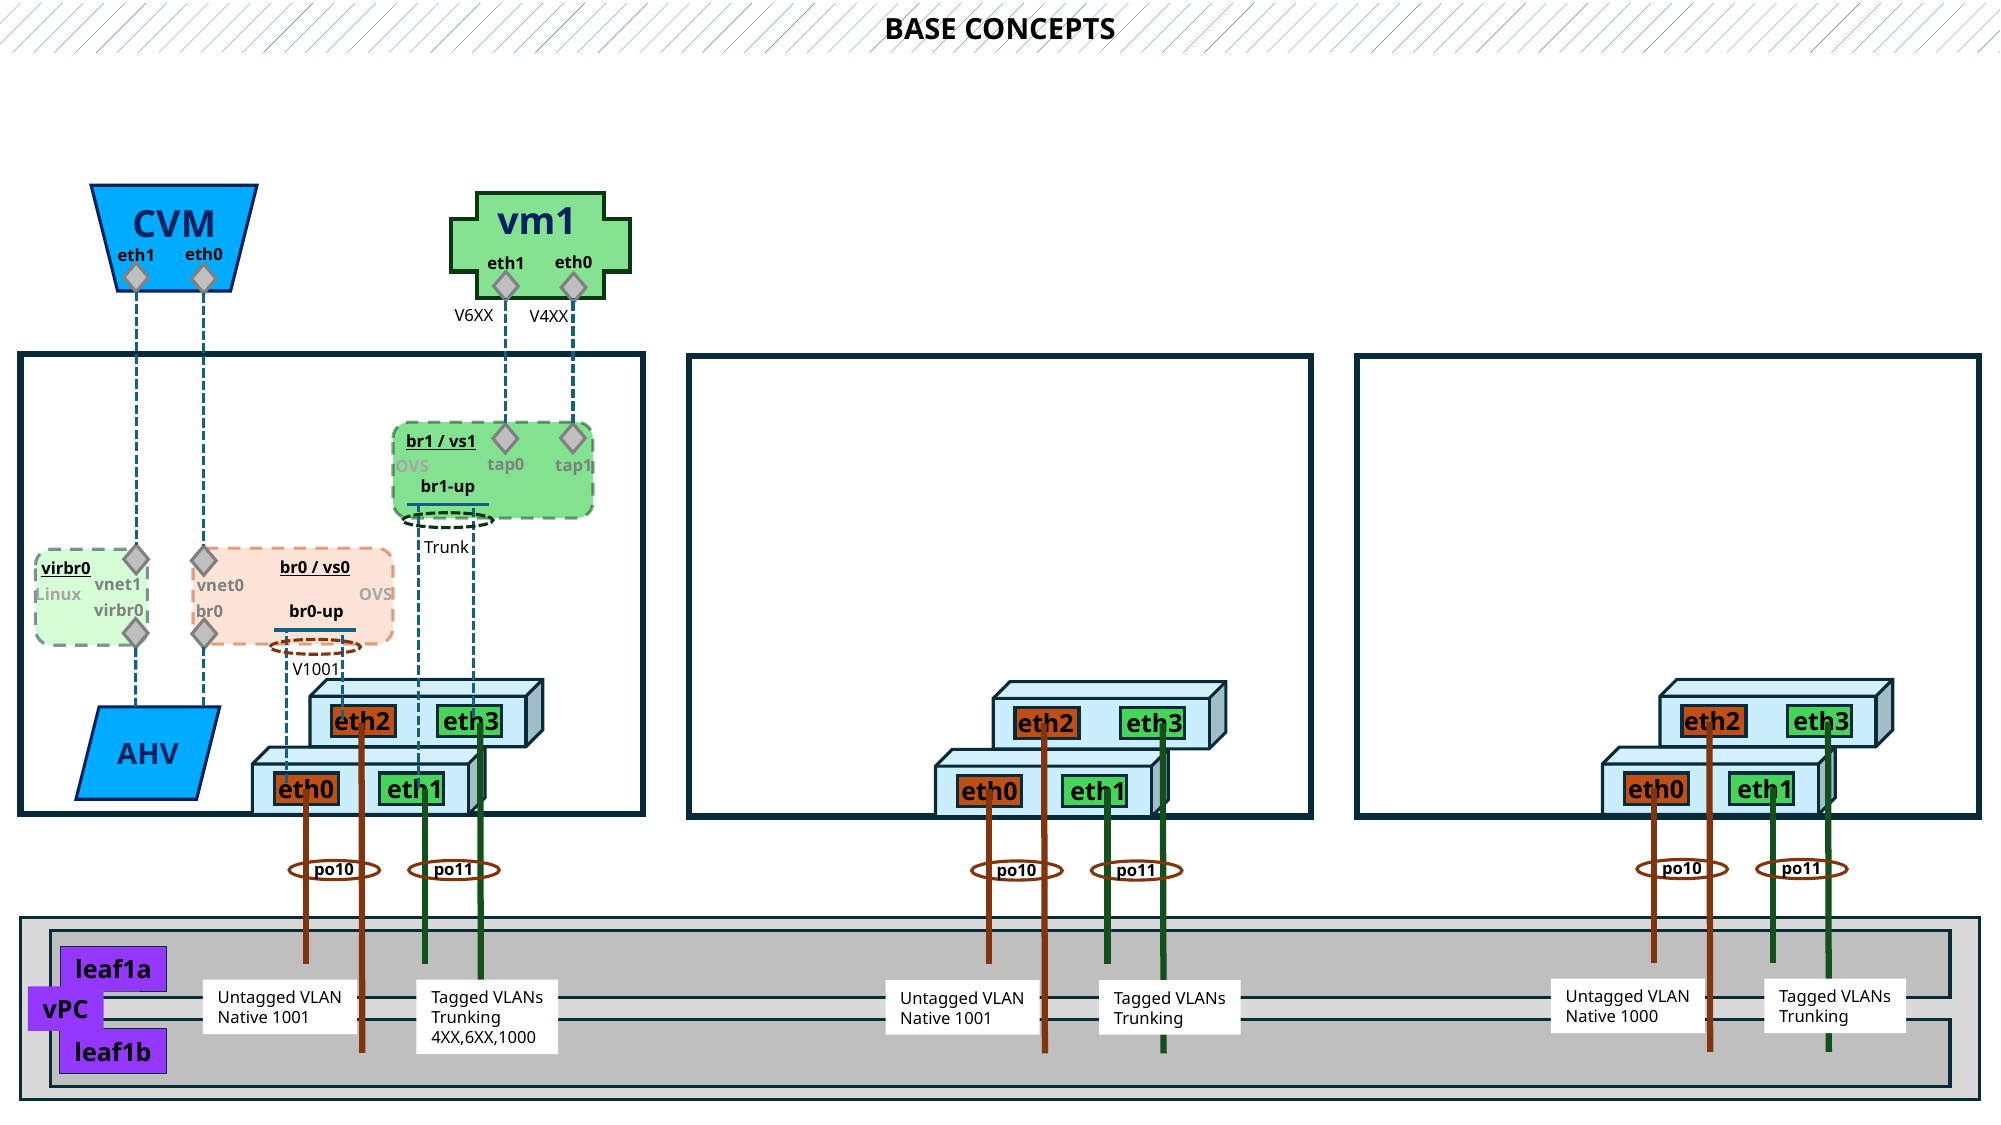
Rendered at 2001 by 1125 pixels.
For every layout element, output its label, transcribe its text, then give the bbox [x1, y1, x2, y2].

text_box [75, 706, 221, 800]
text_box [1167, 929, 1706, 999]
text_box V4XX [574, 298, 584, 333]
text_box [1089, 863, 1101, 879]
text_box [287, 862, 299, 878]
text_box [592, 191, 632, 273]
text_box po10 [307, 851, 360, 887]
text_box [489, 862, 502, 878]
text_box leaf1b [59, 1028, 167, 1074]
text_box Tagged VLANs Trunking 4XX,6XX,1000 [416, 979, 559, 1055]
text_box [19, 916, 1981, 1101]
text_box eth0 [540, 244, 608, 280]
text_box [491, 281, 521, 300]
text_box po10 [363, 851, 369, 887]
text_box Untagged VLAN Native 1000 [1550, 978, 1705, 1034]
text_box [969, 863, 981, 878]
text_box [90, 184, 258, 294]
text_box vm1 [482, 189, 592, 250]
text_box [511, 280, 567, 299]
text_box po10 [1046, 851, 1052, 887]
text_box vPC [27, 986, 104, 1031]
text_box po11 [1109, 851, 1162, 887]
text_box po11 [1165, 851, 1171, 887]
text_box po11 [1774, 850, 1827, 886]
text_box [369, 862, 382, 878]
text_box [49, 929, 358, 999]
text_box po10 [990, 851, 1043, 887]
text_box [20, 353, 1980, 818]
text_box [1714, 929, 1825, 999]
text_box leaf1a [60, 946, 167, 992]
text_box [1048, 929, 1160, 999]
text_box [1754, 861, 1766, 877]
text_box [580, 280, 606, 299]
text_box po10 [1655, 850, 1708, 886]
text_box [484, 929, 1041, 999]
text_box po11 [482, 851, 489, 887]
text_box Tagged VLANs Trunking [1764, 978, 1827, 1034]
text_box [559, 280, 588, 298]
text_box [449, 191, 482, 273]
text_box po11 [426, 851, 479, 887]
text_box [406, 862, 418, 878]
text_box Tagged VLANs Trunking [1099, 980, 1162, 1035]
text_box BASE CONCEPTS [0, 3, 2000, 53]
text_box eth1 [472, 245, 540, 281]
text_box [1635, 861, 1647, 877]
text_box Tagged VLANs Trunking [1165, 980, 1241, 1035]
text_box [1052, 862, 1065, 879]
text_box po11 [1766, 850, 1772, 886]
text_box [366, 929, 477, 999]
text_box Untagged VLAN Native 1001 [202, 979, 358, 1035]
text_box Untagged VLAN Native 1001 [885, 980, 1040, 1035]
text_box [475, 281, 499, 297]
text_box V4XX [514, 298, 572, 333]
text_box po10 [299, 851, 305, 887]
text_box po10 [1711, 850, 1717, 886]
text_box V6XX [439, 297, 504, 332]
text_box po10 [1647, 850, 1653, 886]
text_box po11 [1830, 850, 1837, 886]
text_box [1832, 929, 1952, 999]
text_box [1837, 861, 1850, 877]
text_box po11 [418, 851, 424, 887]
text_box [49, 1018, 1952, 1088]
text_box [1717, 861, 1730, 877]
text_box po11 [1101, 851, 1106, 887]
text_box Tagged VLANs Trunking [1830, 978, 1907, 1034]
text_box po10 [981, 851, 988, 887]
text_box [1171, 862, 1184, 879]
